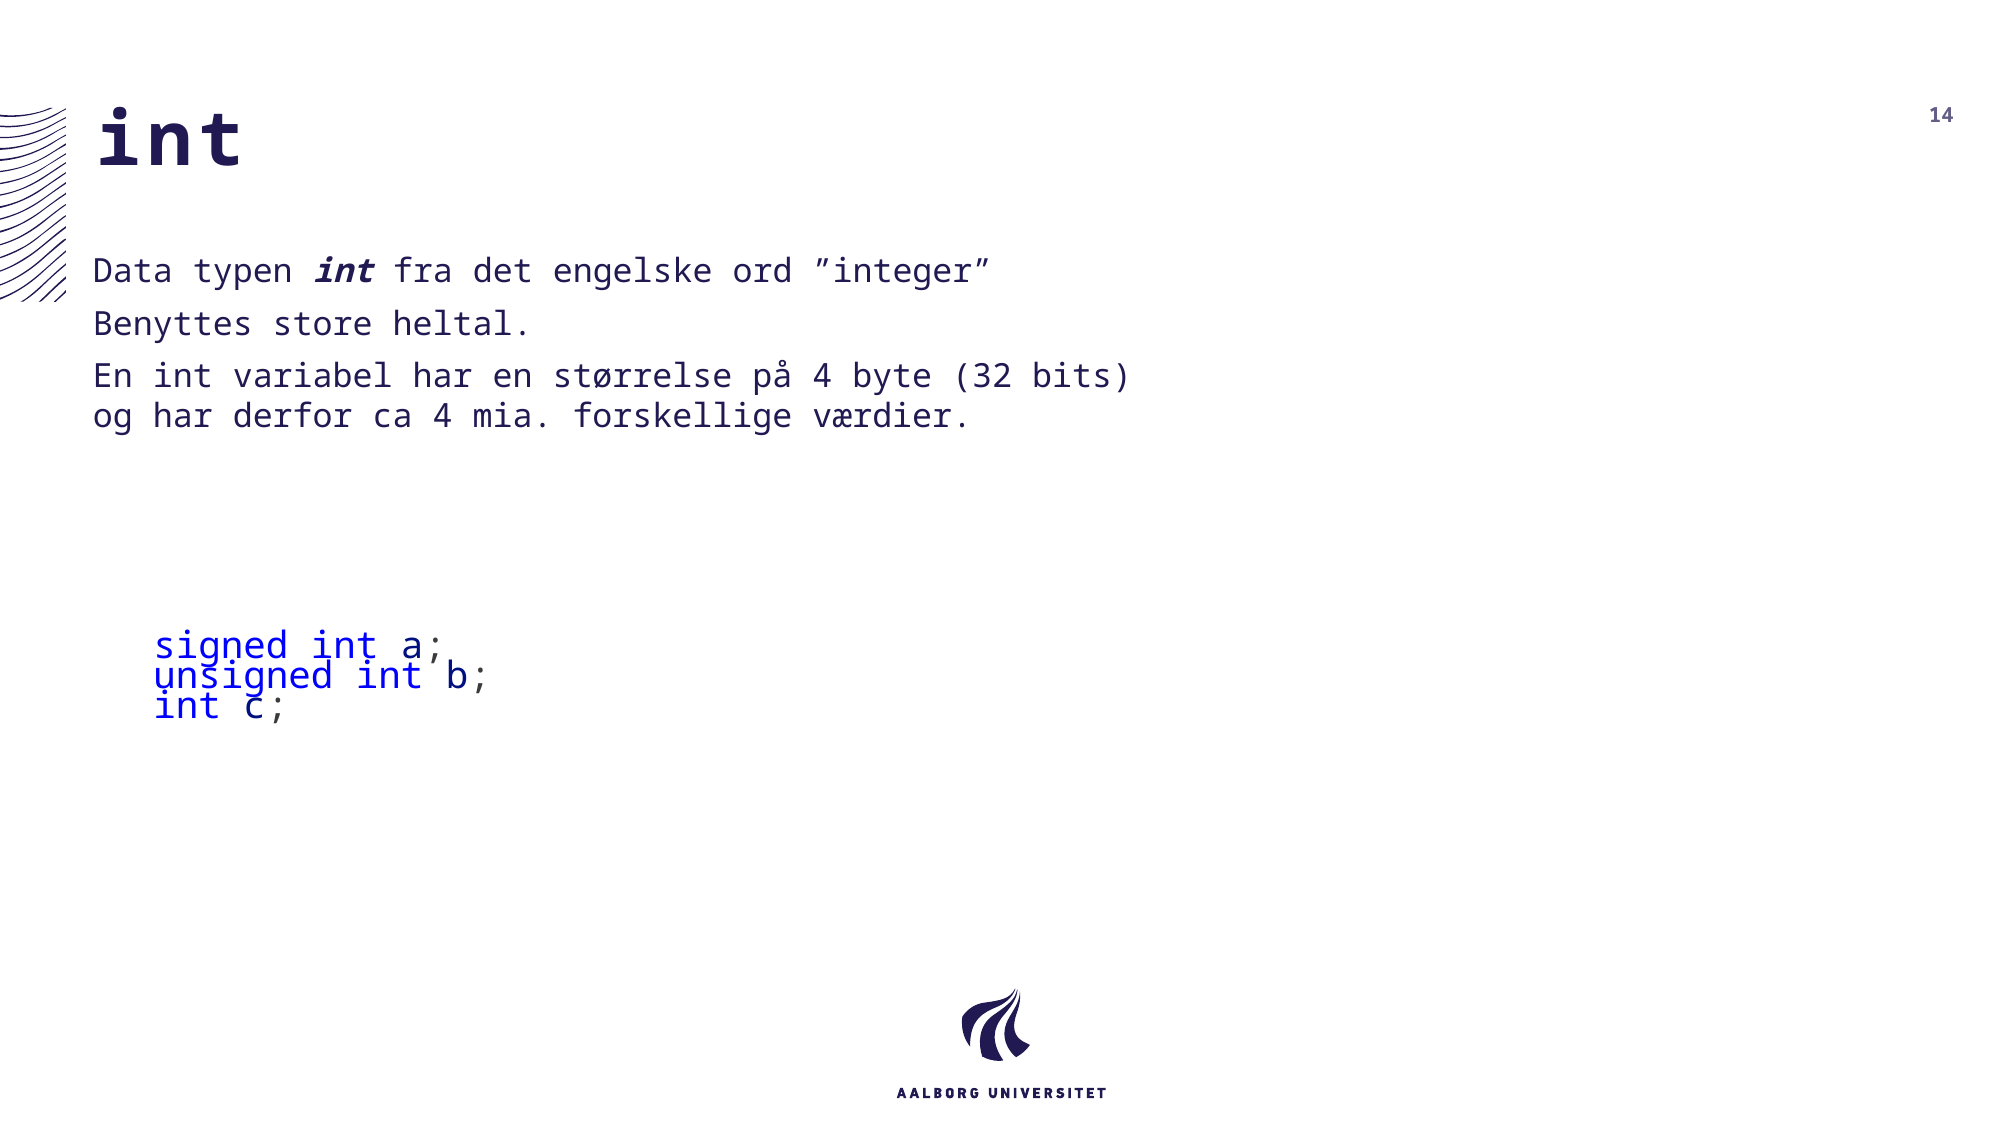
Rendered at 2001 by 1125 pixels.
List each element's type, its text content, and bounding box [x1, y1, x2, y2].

text_box signed int a; unsigned int b; int c; [48, 629, 1049, 734]
slide_number 14 [1860, 97, 1954, 135]
title int [96, 58, 833, 241]
list Data typen int fra det engelske ord ”integer” Benyttes store heltal. En int variabel har en størrelse på 4 byte (32 bits) og har derfor ca 4 mia. forskellige værdier. [92, 241, 1142, 858]
